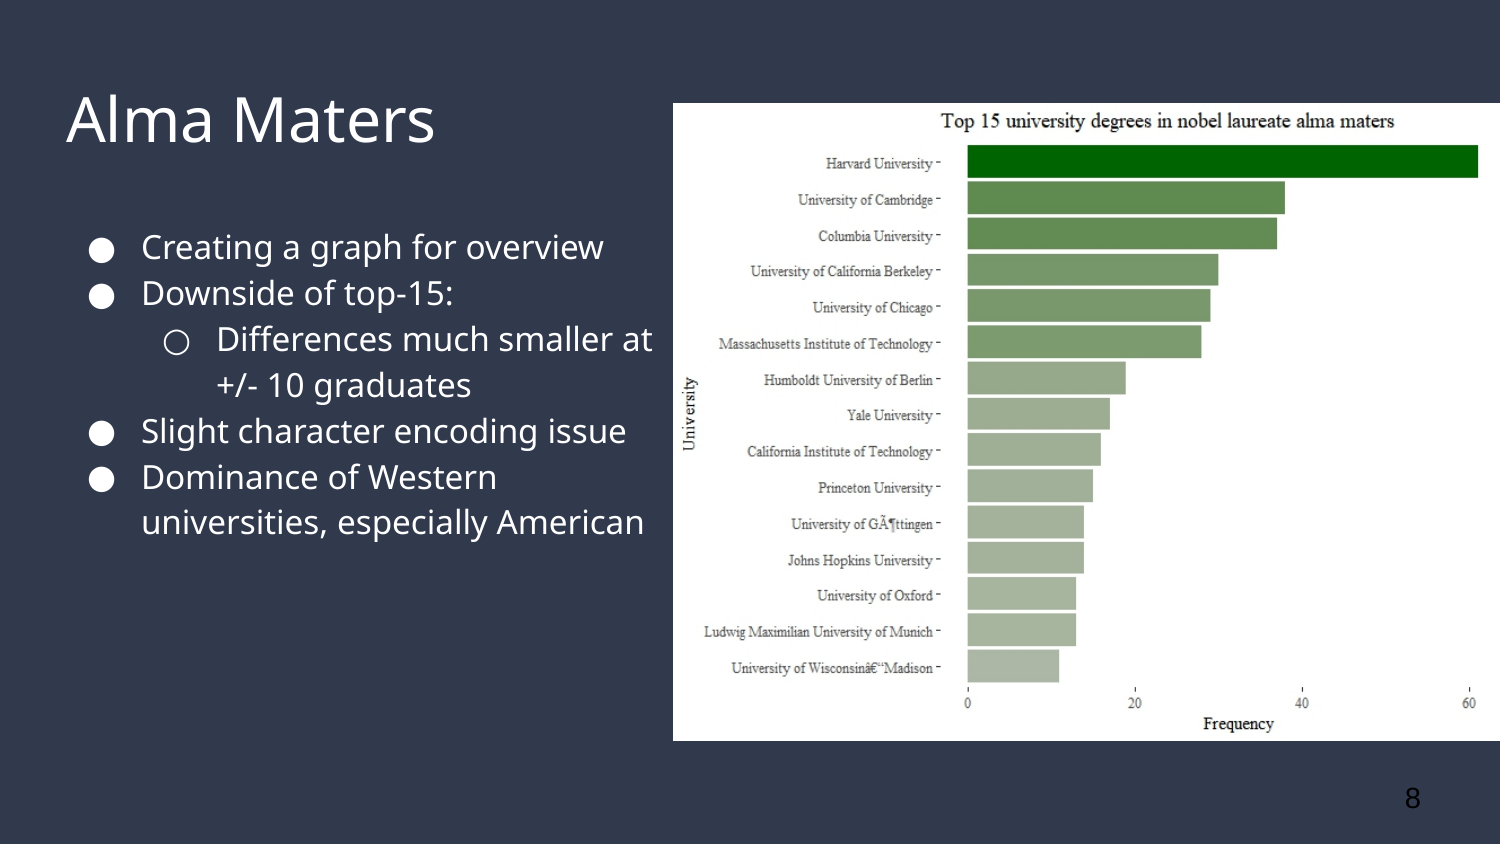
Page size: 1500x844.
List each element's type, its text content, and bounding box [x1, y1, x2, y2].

picture [673, 103, 1500, 741]
slide_number ‹#› [1389, 764, 1480, 830]
list Creating a graph for overview Downside of top-15: Differences much smaller at +/- 10 graduates Slight character encoding issue Dominance of Western universities, especially American [51, 205, 668, 674]
title Alma Maters [51, 58, 528, 171]
